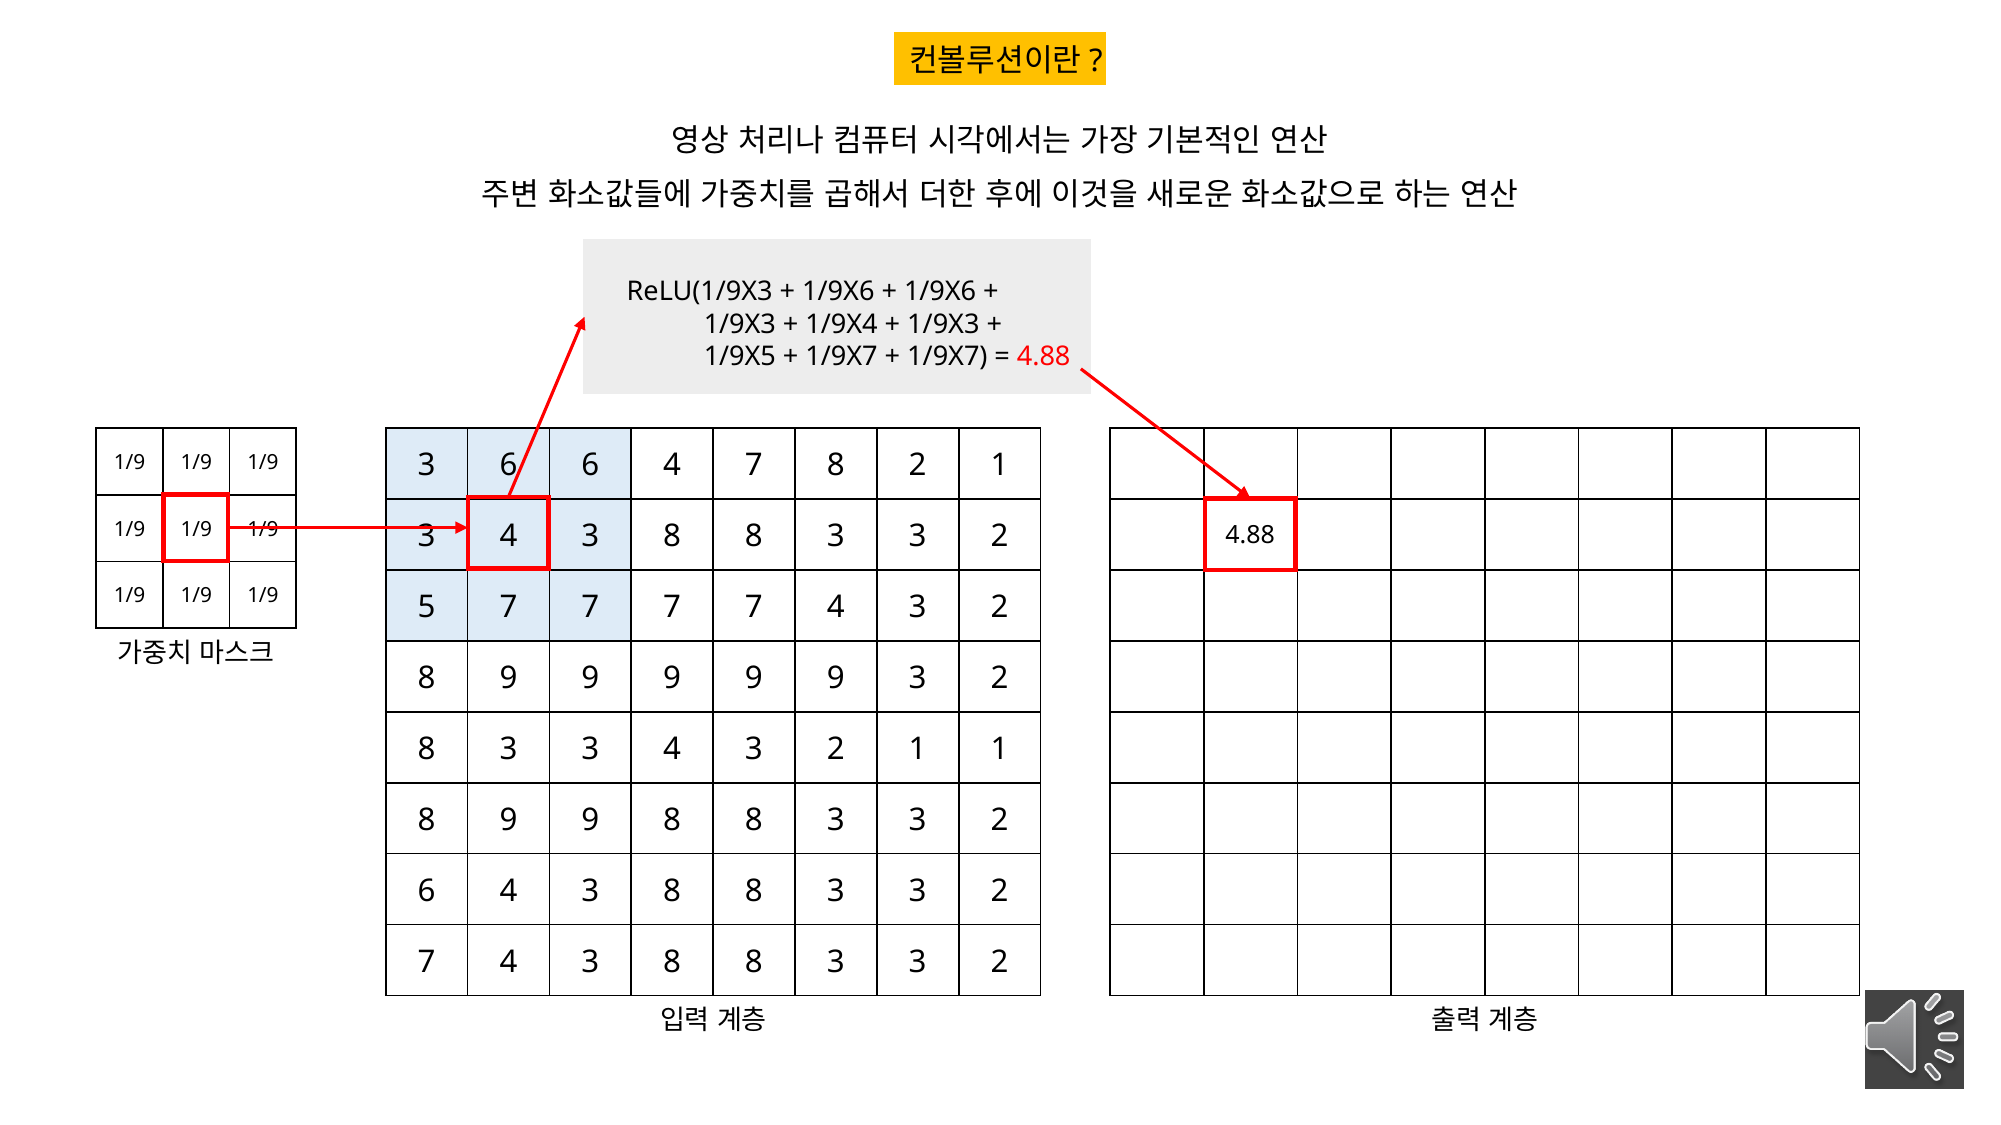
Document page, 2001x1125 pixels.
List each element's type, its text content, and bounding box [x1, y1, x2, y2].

table_cell [1673, 784, 1765, 853]
table_cell 2 [960, 925, 1040, 995]
table_cell [1392, 713, 1484, 782]
table_cell 3 [796, 925, 876, 995]
table_cell 3 [387, 500, 467, 526]
table_cell 1/9 [97, 496, 162, 561]
table_cell 8 [714, 784, 794, 853]
table_header 1/9 [230, 429, 295, 494]
table_cell [1579, 925, 1671, 995]
table_cell 3 [796, 854, 876, 924]
table_cell 1/9 [230, 496, 295, 526]
table_cell [1392, 784, 1484, 853]
table_header 4 [632, 429, 712, 498]
table_cell [1486, 571, 1578, 640]
table_cell 1/9 [97, 562, 162, 627]
table_cell 8 [632, 500, 712, 569]
table_header [1486, 429, 1578, 498]
table_cell [1673, 500, 1765, 569]
table_cell [1486, 642, 1578, 711]
table_cell 7 [714, 571, 794, 640]
table_cell [1579, 854, 1671, 924]
table_cell 8 [714, 500, 794, 569]
table_cell 3 [468, 713, 549, 782]
table_cell 3 [878, 854, 958, 924]
table_cell [1486, 713, 1578, 782]
table_cell [1111, 784, 1203, 853]
table_header 8 [796, 429, 876, 498]
table_cell 9 [796, 642, 876, 711]
text_box [467, 496, 550, 570]
table_cell 7 [550, 571, 630, 640]
table_cell 1 [960, 713, 1040, 782]
table_cell [1205, 713, 1297, 782]
table_cell 3 [550, 713, 630, 782]
table_cell [1579, 571, 1671, 640]
text_box 영상 처리나 컴퓨터 시각에서는 가장 기본적인 연산 [657, 112, 1343, 165]
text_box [1080, 368, 1251, 499]
text_box [163, 493, 229, 562]
table_header [1251, 429, 1297, 497]
table_cell [1205, 925, 1297, 995]
table_cell [1111, 713, 1203, 782]
table_header 3 [387, 429, 467, 498]
table_cell 1/9 [164, 562, 229, 627]
table_cell 5 [387, 571, 467, 640]
table_cell [1673, 571, 1765, 640]
table_cell [1298, 925, 1390, 995]
table_cell 8 [714, 925, 794, 995]
table_cell 3 [550, 925, 630, 995]
table_cell [1111, 925, 1203, 995]
table_cell 8 [632, 854, 712, 924]
table_cell 8 [714, 854, 794, 924]
picture [1864, 989, 1965, 1090]
table_cell 3 [878, 500, 958, 569]
table_header 2 [878, 429, 958, 498]
table_header 7 [714, 429, 794, 498]
table_cell 7 [387, 925, 467, 995]
table_cell [1579, 784, 1671, 853]
table_cell 2 [960, 784, 1040, 853]
table_cell 7 [632, 571, 712, 640]
table_cell [1111, 642, 1203, 711]
table_cell [1298, 642, 1390, 711]
table_header 6 [585, 429, 630, 498]
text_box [508, 316, 585, 498]
table_cell [1392, 571, 1484, 640]
table_cell 2 [960, 642, 1040, 711]
table_cell 3 [878, 571, 958, 640]
table_cell [1111, 854, 1203, 924]
text_box 4.88 [1210, 511, 1290, 557]
table_cell [1392, 642, 1484, 711]
table_header 6 [468, 429, 508, 496]
table_header 1 [960, 429, 1040, 498]
table_cell 3 [878, 925, 958, 995]
table_cell 4 [468, 854, 549, 924]
table_cell 3 [550, 500, 630, 569]
text_box 출력 계층 [1416, 995, 1554, 1043]
table_header [1673, 429, 1765, 498]
table_cell [1673, 642, 1765, 711]
table_cell 4 [632, 713, 712, 782]
table_cell [1392, 500, 1484, 569]
table_cell [1392, 854, 1484, 924]
table_cell 6 [387, 854, 467, 924]
table_cell 9 [632, 642, 712, 711]
table_cell [1579, 642, 1671, 711]
table_cell [1579, 713, 1671, 782]
table_cell 9 [550, 784, 630, 853]
table_cell [1205, 854, 1297, 924]
table_cell 2 [796, 713, 876, 782]
table_cell 2 [960, 500, 1040, 569]
table_cell 8 [632, 784, 712, 853]
table_cell 3 [796, 500, 876, 569]
table_cell 1 [878, 713, 958, 782]
table_cell [1205, 784, 1297, 853]
table_cell 9 [550, 642, 630, 711]
table_cell [1767, 642, 1859, 711]
table_cell 3 [796, 784, 876, 853]
table_cell [1111, 500, 1203, 569]
table_cell [1767, 784, 1859, 853]
table_cell 9 [468, 784, 549, 853]
table_cell 9 [468, 642, 549, 711]
table_cell [1298, 713, 1390, 782]
table_cell 3 [878, 784, 958, 853]
table_header 1/9 [164, 429, 229, 493]
table_cell [1486, 500, 1578, 569]
table_cell 7 [468, 571, 549, 640]
table_cell [1767, 500, 1859, 569]
table_cell 3 [387, 529, 467, 569]
table_cell 3 [714, 713, 794, 782]
table_header [1298, 429, 1390, 498]
table_cell 3 [550, 854, 630, 924]
table_cell [1673, 854, 1765, 924]
table_cell [1298, 854, 1390, 924]
table_header [1579, 429, 1671, 498]
table_cell 4 [468, 925, 549, 995]
table_cell [1673, 713, 1765, 782]
table_cell 2 [960, 571, 1040, 640]
text_box 컨볼루션이란? [894, 32, 1106, 85]
text_box 주변 화소값들에 가중치를 곱해서 더한 후에 이것을 새로운 화소값으로 하는 연산 [467, 166, 1533, 219]
table_cell [1673, 925, 1765, 995]
table_cell [1392, 925, 1484, 995]
table_cell [1767, 713, 1859, 782]
table_cell 8 [632, 925, 712, 995]
text_box [583, 239, 1091, 394]
table_cell [1205, 571, 1297, 640]
table_cell 8 [387, 784, 467, 853]
table_cell [1767, 854, 1859, 924]
table_cell 4 [796, 571, 876, 640]
table_cell 2 [960, 854, 1040, 924]
table_cell 8 [387, 642, 467, 711]
text_box 가중치 마스크 [103, 628, 289, 676]
table_header 1/9 [97, 429, 162, 494]
table_cell 1/9 [230, 529, 295, 561]
table_header [1392, 429, 1484, 498]
text_box ReLU(1/9X3 + 1/9X6 + 1/9X6 + 1/9X3 + 1/9X4 + 1/9X3 + 1/9X5 + 1/9X7 + 1/9X7) = 4.88 [611, 266, 1086, 379]
table_cell 8 [387, 713, 467, 782]
table_cell [1486, 854, 1578, 924]
table_header [1767, 429, 1859, 498]
table_cell 3 [878, 642, 958, 711]
text_box [1204, 497, 1297, 571]
table_cell [1298, 500, 1390, 569]
table_cell 9 [714, 642, 794, 711]
table_cell [1486, 925, 1578, 995]
text_box 입력 계층 [645, 995, 782, 1043]
table_cell [1298, 571, 1390, 640]
table_cell [1486, 784, 1578, 853]
table_cell [1298, 784, 1390, 853]
table_cell [1579, 500, 1671, 569]
table_cell [1767, 925, 1859, 995]
table_cell [1111, 571, 1203, 640]
table_cell [1767, 571, 1859, 640]
table_cell [1205, 642, 1297, 711]
table_cell 1/9 [230, 562, 295, 627]
